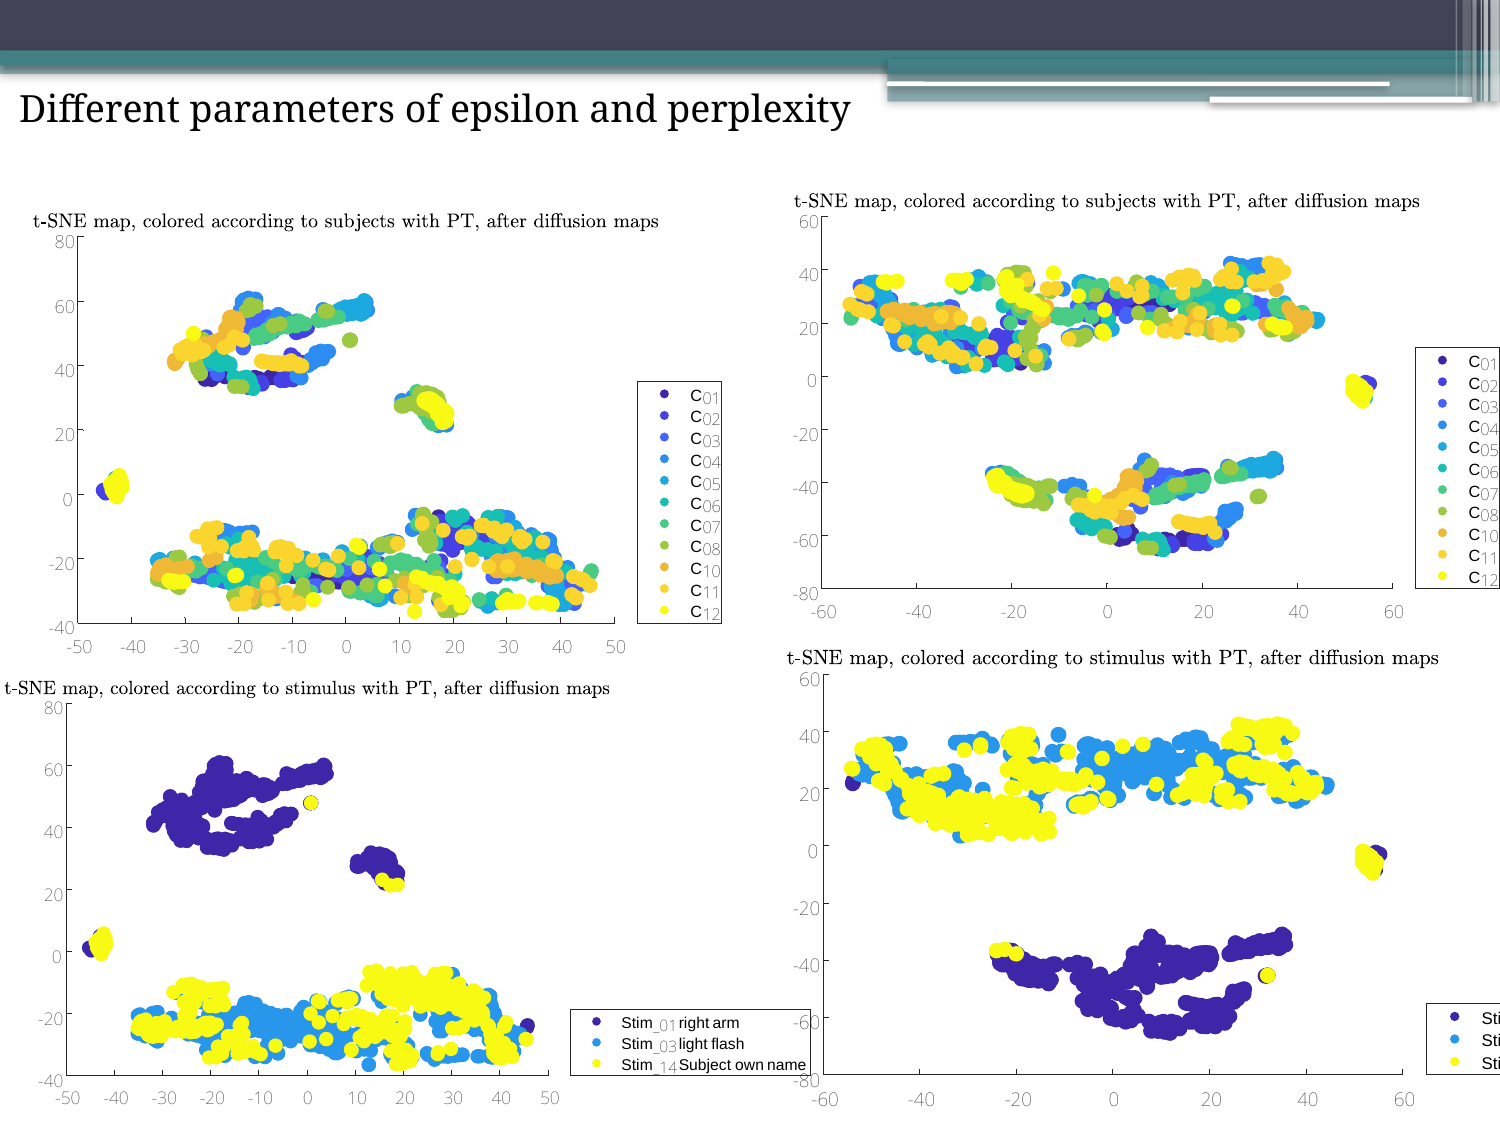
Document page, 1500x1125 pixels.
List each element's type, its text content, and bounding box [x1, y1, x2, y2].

picture [0, 181, 1500, 1125]
text_box Different parameters of epsilon and perplexity [4, 78, 950, 138]
